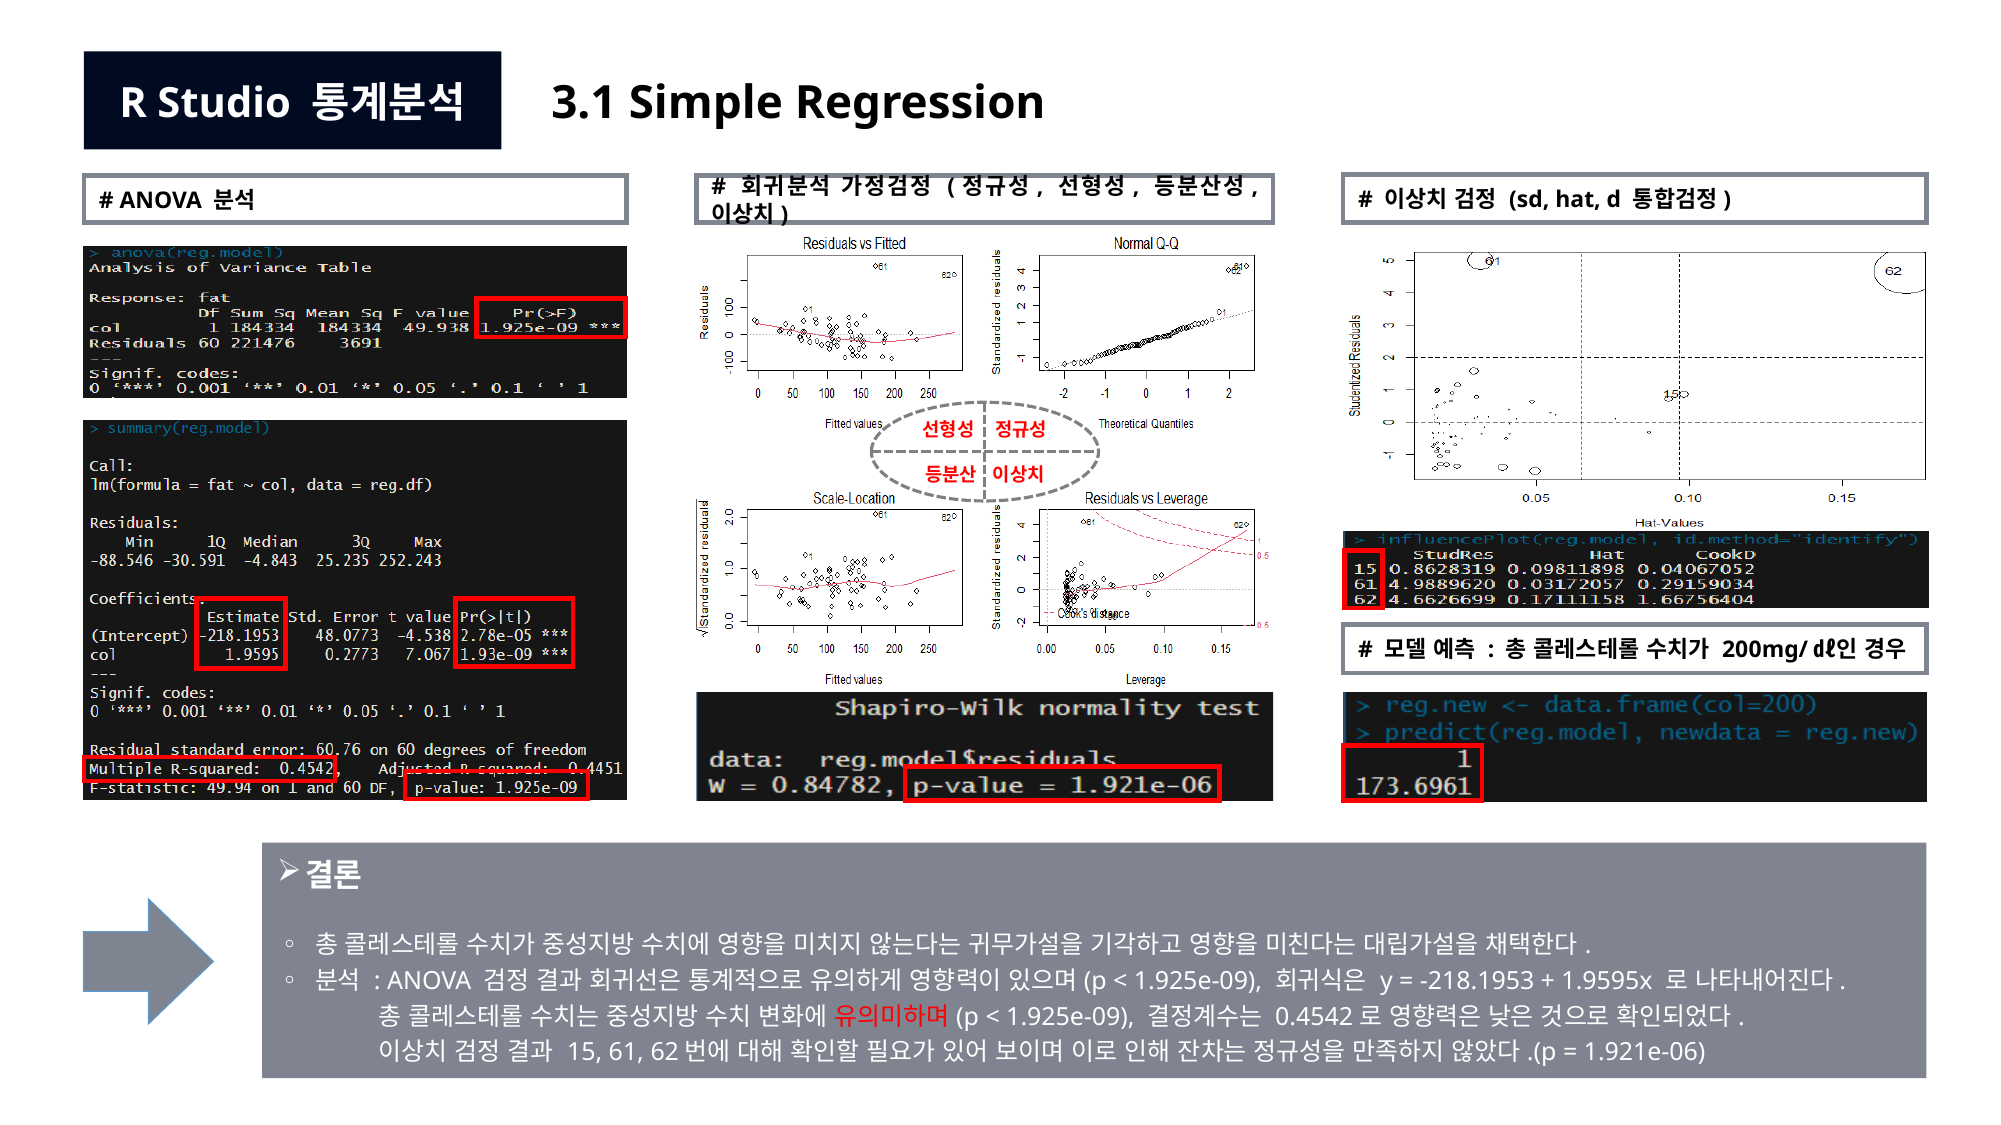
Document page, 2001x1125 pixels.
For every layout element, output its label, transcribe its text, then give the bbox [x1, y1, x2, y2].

picture [696, 235, 1274, 689]
picture [1343, 531, 1929, 609]
text_box # 모델 예측 : 총 콜레스테롤 수치가 200mg/㎗인 경우 [1342, 623, 1927, 674]
picture [1343, 246, 1930, 530]
text_box R Studio 통계분석 [83, 50, 503, 150]
picture [1343, 692, 1927, 802]
picture [696, 692, 1274, 801]
text_box # 회귀분석 가정검정 (정규성, 선형성, 등분산성, 이상치) [695, 175, 1274, 224]
text_box 결론 ◦ 총 콜레스테롤 수치가 중성지방 수치에 영향을 미치지 않는다는 귀무가설을 기각하고 영향을 미친다는 대립가설을 채택한다. ◦ 분석 : ANOVA 검정 결과 회귀선은 통계적으로 유의하게 영향력이 있으며(p < 1.925e-09), 회귀식은 y = -218.1953 + 1.9595x 로 나타내어진다. 총 콜레스테롤 수치는 중성지방 수치 변화에 유의미하며(p < 1.925e-09), 결정계수는 0.4542로 영향력은 낮은 것으로 확인되었다. 이상치 검정 결과 15, 61, 62번에 대해 확인할 필요가 있어 보이며 이로 인해 잔차는 정규성을 만족하지 않았다.(p = 1.921e-06) [261, 842, 1927, 1079]
text_box 3.1 Simple Regression [536, 65, 1471, 136]
text_box # 이상치 검정 (sd, hat, d 통합검정) [1342, 173, 1927, 224]
picture [83, 420, 627, 800]
text_box # ANOVA 분석 [83, 175, 627, 224]
text_box [82, 897, 215, 1026]
picture [83, 246, 627, 398]
